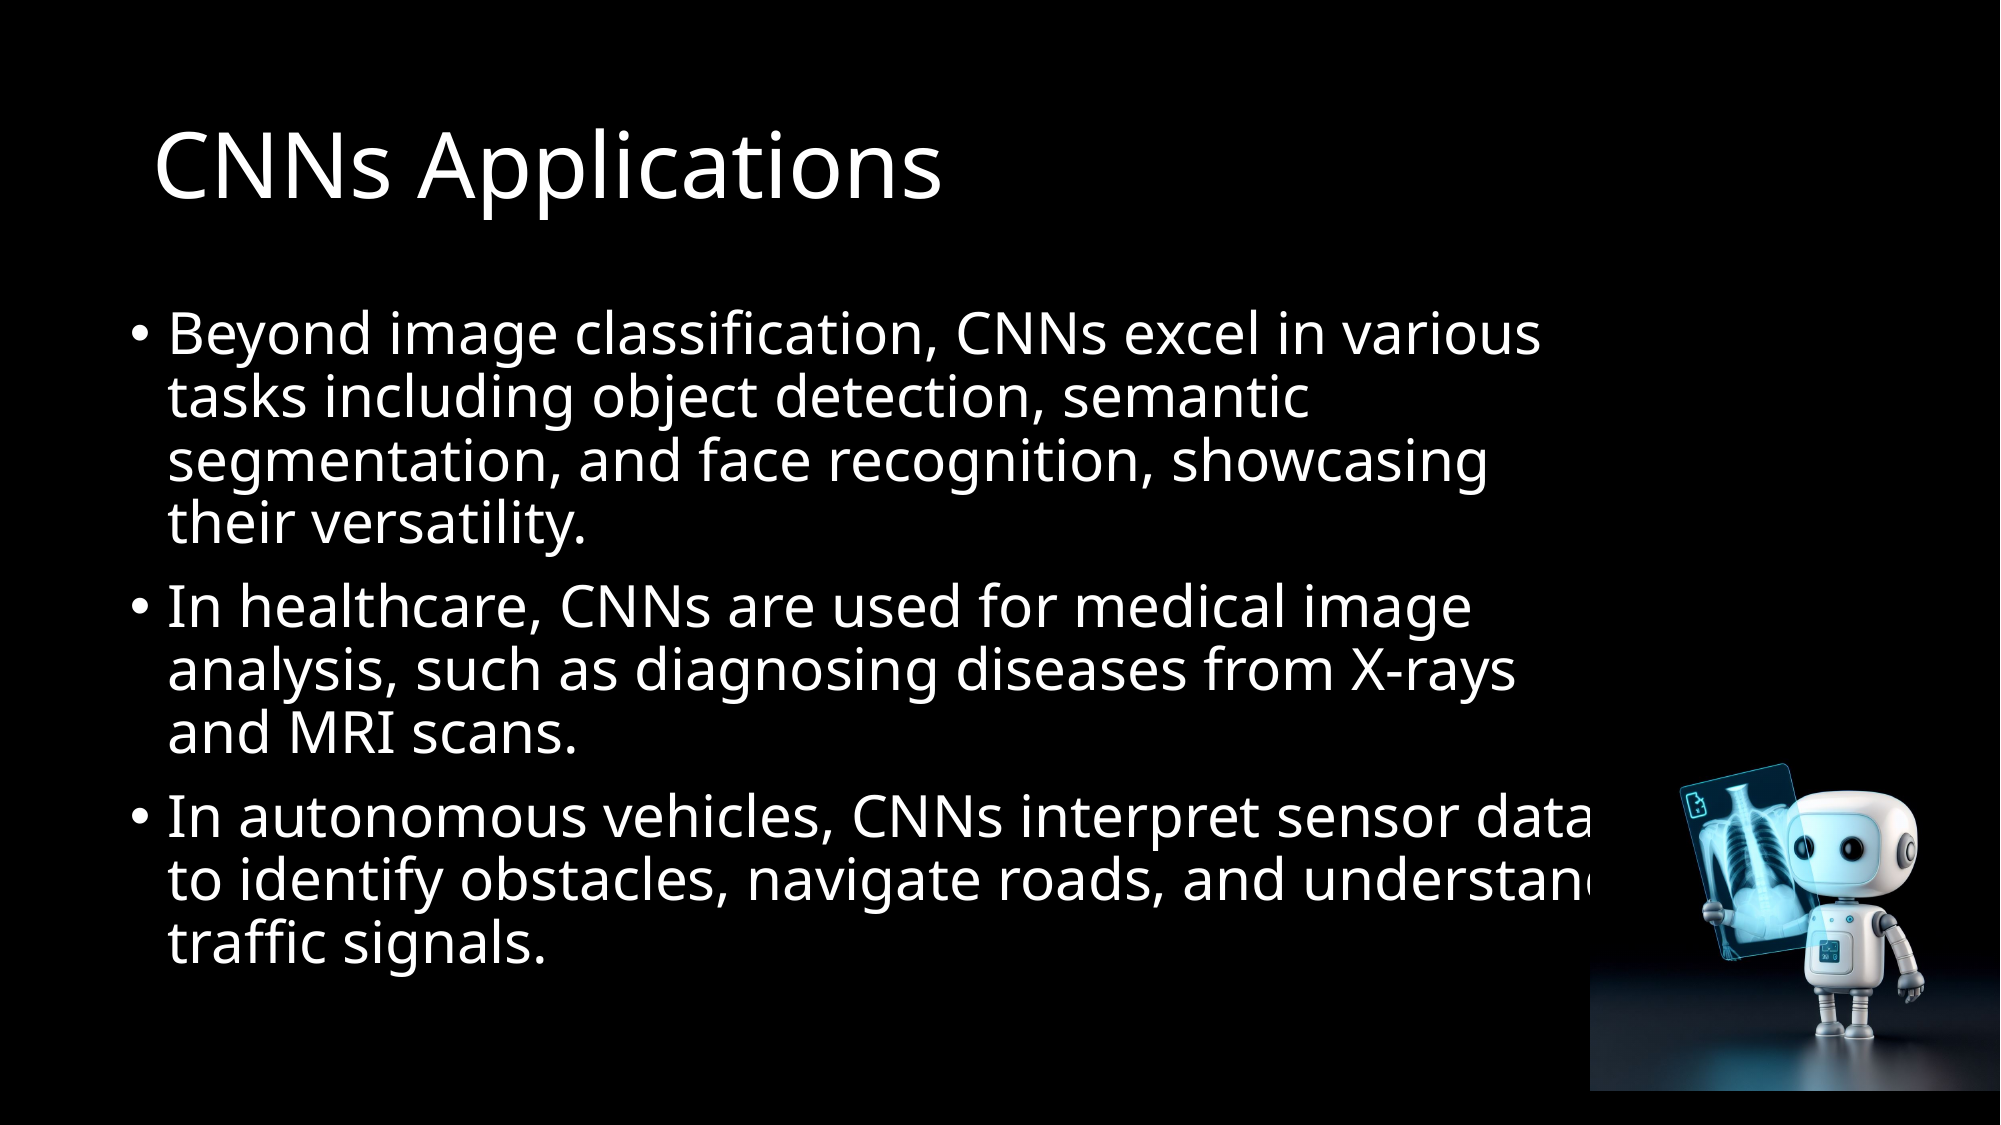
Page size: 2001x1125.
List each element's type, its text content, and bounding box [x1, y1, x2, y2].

picture [1590, 680, 2000, 1091]
title CNNs Applications [137, 59, 1863, 278]
list Beyond image classification, CNNs excel in various tasks including object detection, semantic segmentation, and face recognition, showcasing their versatility. In healthcare, CNNs are used for medical image analysis, such as diagnosing diseases from X-rays and MRI scans. In autonomous vehicles, CNNs interpret sensor data to identify obstacles, navigate roads, and understand traffic signals. [115, 297, 1637, 1011]
